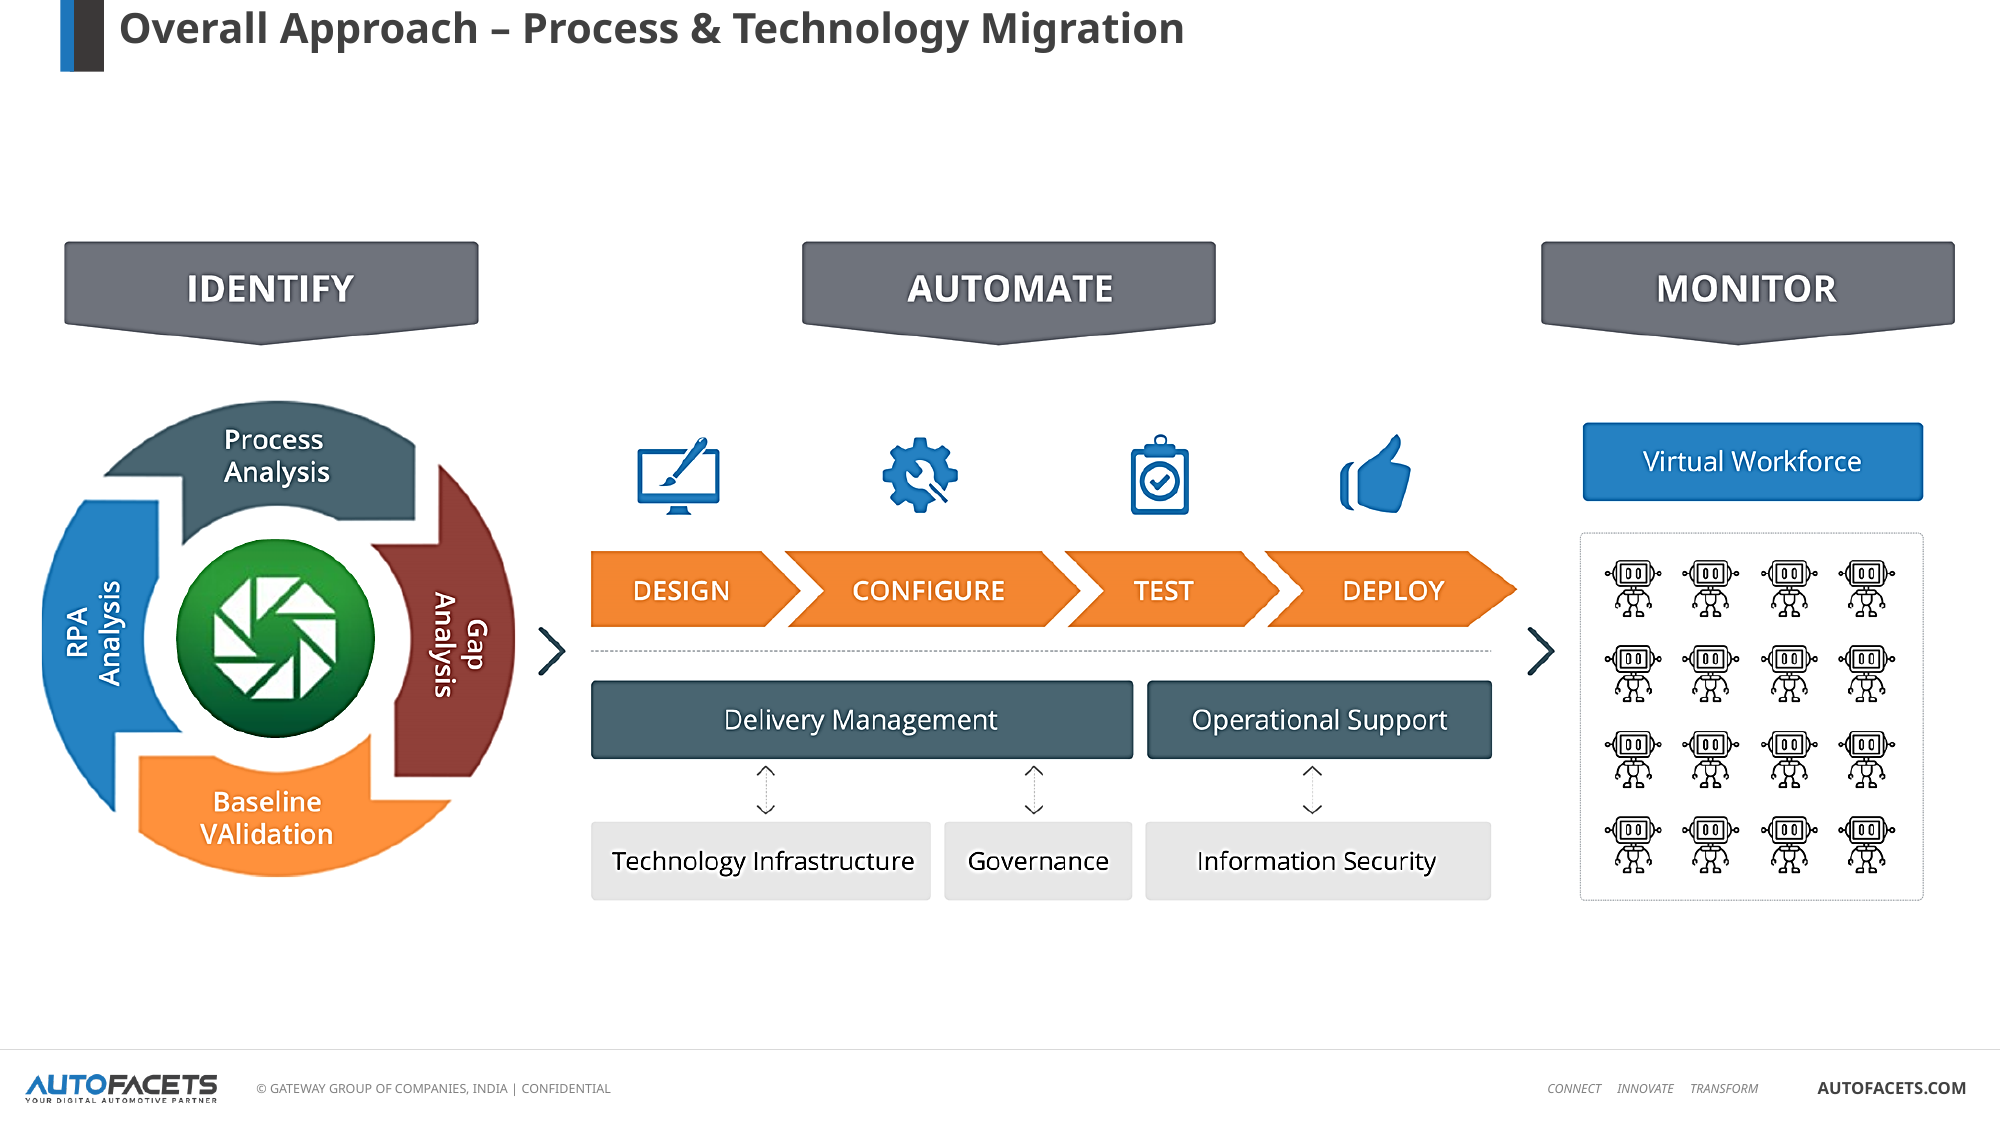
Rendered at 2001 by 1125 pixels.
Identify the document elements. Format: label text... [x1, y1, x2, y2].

picture [25, 1074, 217, 1103]
picture [41, 222, 1959, 902]
list Overall Approach – Process & Technology Migration [103, 0, 2000, 72]
